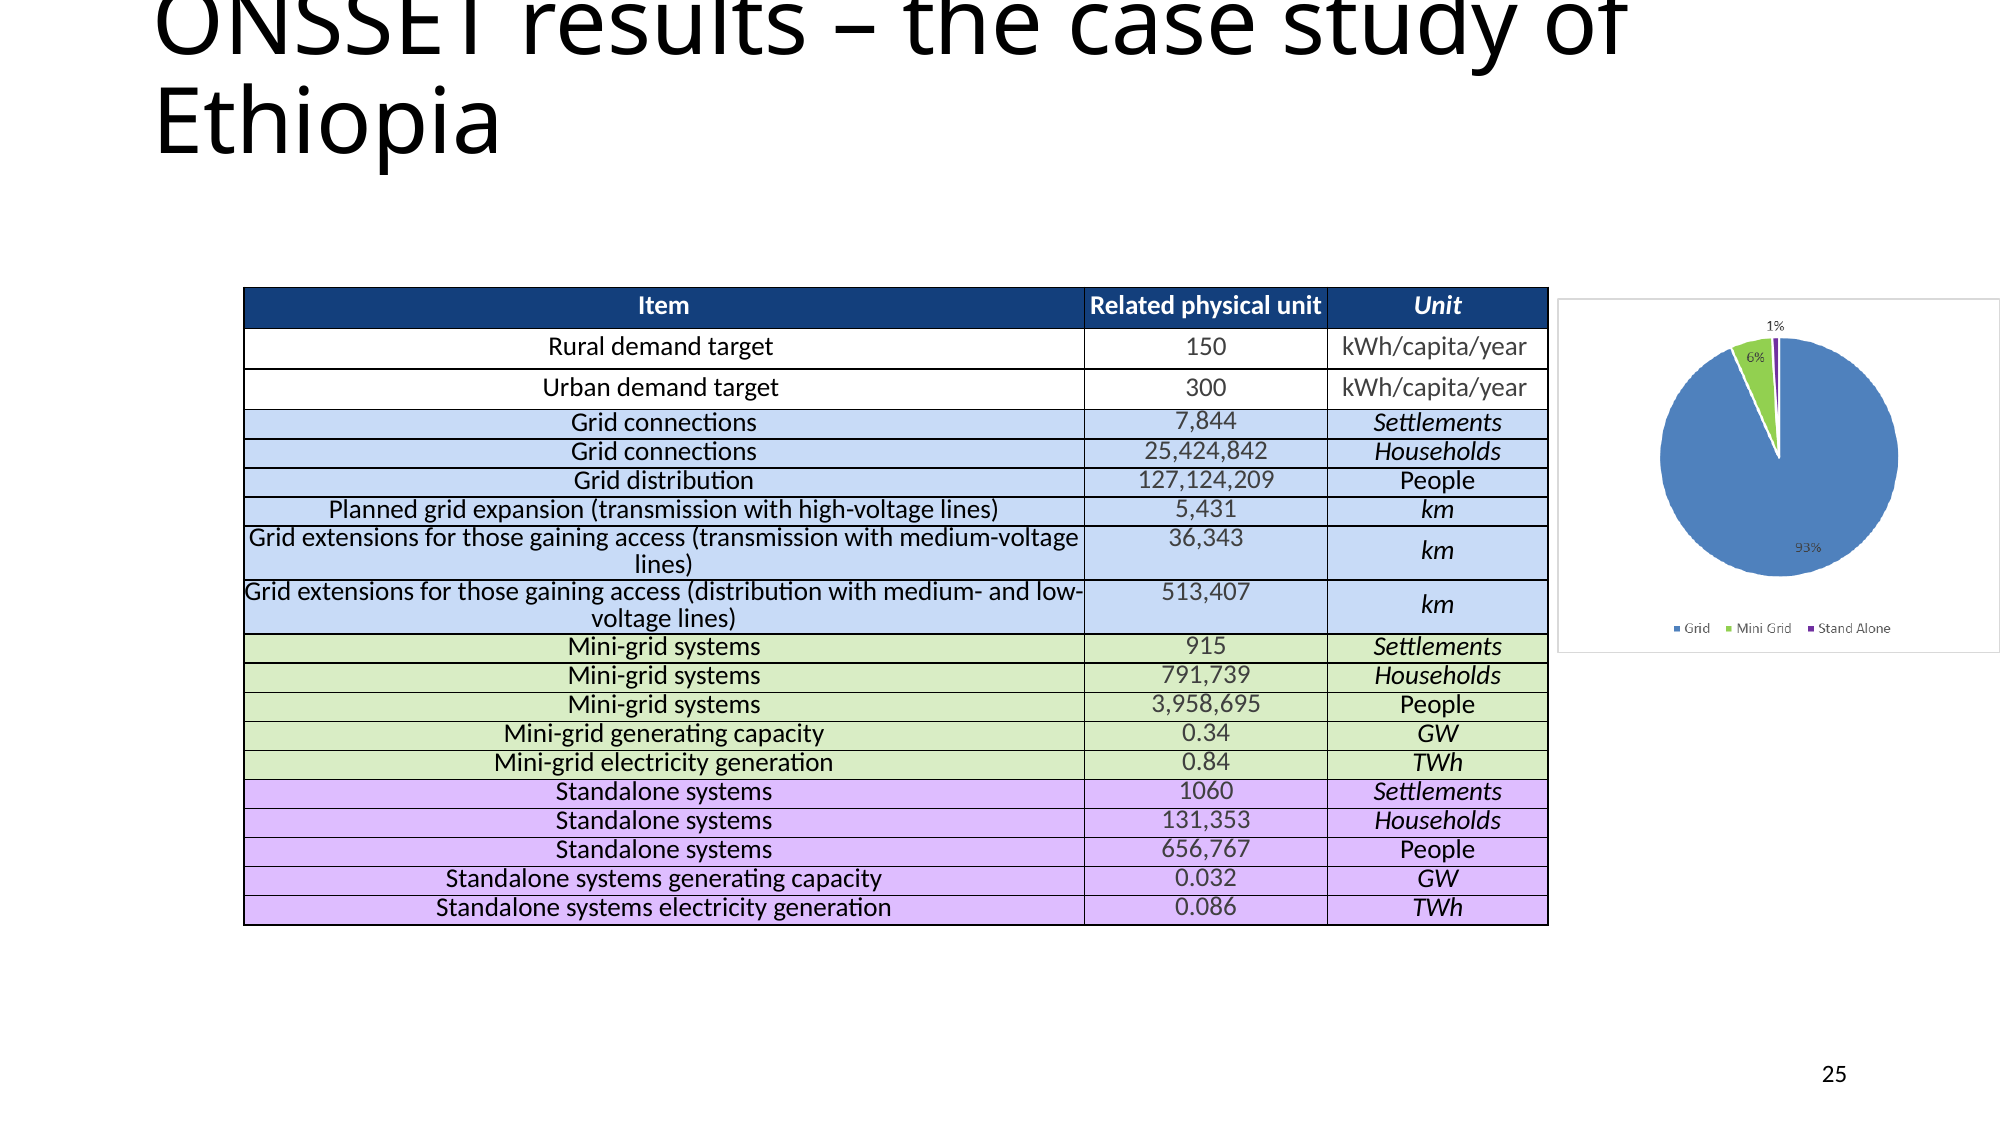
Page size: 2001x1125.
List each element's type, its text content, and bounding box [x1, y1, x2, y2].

table_cell TWh [1328, 751, 1547, 779]
table_cell TWh [1328, 896, 1547, 924]
picture [1556, 298, 2000, 653]
table_cell Standalone systems [245, 809, 1084, 837]
table_cell Planned grid expansion (transmission with high-voltage lines) [245, 498, 1084, 525]
table_cell 131,353 [1085, 809, 1327, 837]
table_cell 5,431 [1085, 498, 1327, 525]
table_cell 36,343 [1085, 527, 1327, 579]
table_header Unit [1328, 288, 1547, 328]
table_cell 513,407 [1085, 581, 1327, 633]
table_cell Grid extensions for those gaining access (transmission with medium-voltage lines) [245, 527, 1084, 579]
table_cell 0.086 [1085, 896, 1327, 924]
table_cell Standalone systems [245, 780, 1084, 808]
table_cell GW [1328, 722, 1547, 750]
table_cell Mini-grid systems [245, 635, 1084, 662]
table_cell Settlements [1328, 780, 1547, 808]
text_box ONSSET results – the case study of Ethiopia [137, 4, 1882, 181]
table_cell Grid extensions for those gaining access (distribution with medium- and low-voltage lines) [245, 581, 1084, 633]
table_cell km [1328, 527, 1547, 579]
table_cell People [1328, 693, 1547, 721]
table_cell 7,844 [1085, 410, 1327, 438]
slide_number 25 [1412, 1042, 1863, 1103]
table_cell Standalone systems generating capacity [245, 867, 1084, 895]
table_cell Grid distribution [245, 469, 1084, 496]
table_cell Grid connections [245, 440, 1084, 467]
table_cell 656,767 [1085, 838, 1327, 866]
table_cell km [1328, 581, 1547, 633]
table_cell Households [1328, 440, 1547, 467]
table_cell Rural demand target [245, 329, 1084, 368]
table_cell Mini-grid generating capacity [245, 722, 1084, 750]
table_cell 150 [1085, 329, 1327, 368]
table_cell 3,958,695 [1085, 693, 1327, 721]
table_cell km [1328, 498, 1547, 525]
table_cell Mini-grid systems [245, 664, 1084, 692]
table_cell Urban demand target [245, 370, 1084, 409]
table_cell 0.032 [1085, 867, 1327, 895]
table_cell 791,739 [1085, 664, 1327, 692]
table_cell Standalone systems electricity generation [245, 896, 1084, 924]
table_cell 25,424,842 [1085, 440, 1327, 467]
table_cell People [1328, 469, 1547, 496]
table_cell Households [1328, 664, 1547, 692]
table_cell 0.84 [1085, 751, 1327, 779]
table_header Related physical unit [1085, 288, 1327, 328]
table_cell GW [1328, 867, 1547, 895]
table_cell 300 [1085, 370, 1327, 409]
table_cell 127,124,209 [1085, 469, 1327, 496]
table_cell Households [1328, 809, 1547, 837]
table_cell kWh/capita/year [1328, 329, 1547, 368]
table_cell People [1328, 838, 1547, 866]
table_cell Mini-grid systems [245, 693, 1084, 721]
table_cell kWh/capita/year [1328, 370, 1547, 409]
table_cell Standalone systems [245, 838, 1084, 866]
table_cell 915 [1085, 635, 1327, 662]
table_cell Settlements [1328, 410, 1547, 438]
table_header Item [245, 288, 1084, 328]
table_cell 1060 [1085, 780, 1327, 808]
table_cell Settlements [1328, 635, 1547, 662]
table_cell Mini-grid electricity generation [245, 751, 1084, 779]
table_cell 0.34 [1085, 722, 1327, 750]
table_cell Grid connections [245, 410, 1084, 438]
